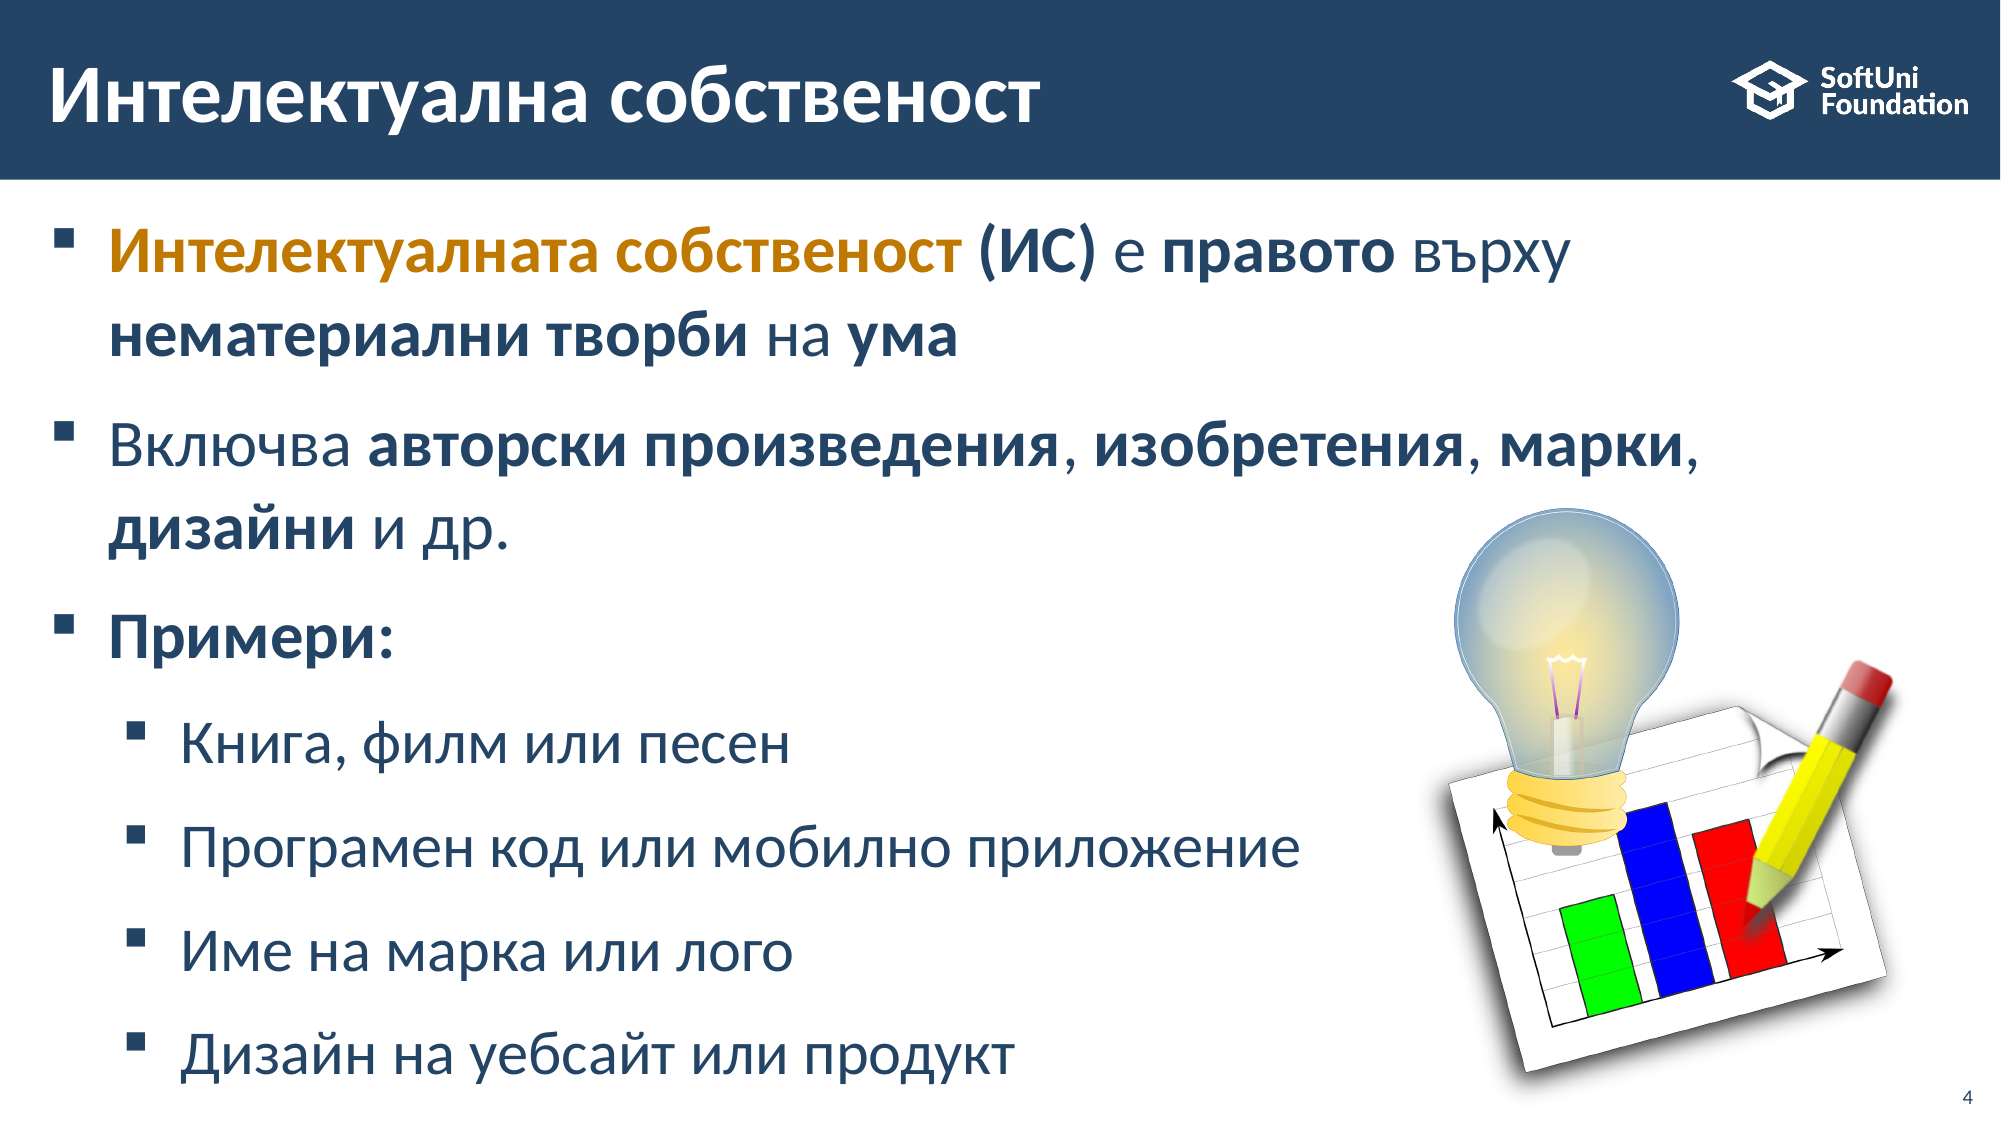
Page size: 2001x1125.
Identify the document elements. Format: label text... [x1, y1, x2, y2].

slide_number 4 [1927, 1067, 1989, 1117]
title Интелектуална собственост [31, 16, 1716, 162]
list Интелектуалната собственост (ИС) е правото върху нематериални творби на ума Включва авторски произведения, изобретения, марки, дизайни и др. Примери: Книга, филм или песен Програмен код или мобилно приложение Име на марка или лого Дизайн на уебсайт или продукт [31, 196, 1970, 1104]
picture [1731, 60, 1968, 120]
picture [1413, 508, 1910, 1110]
